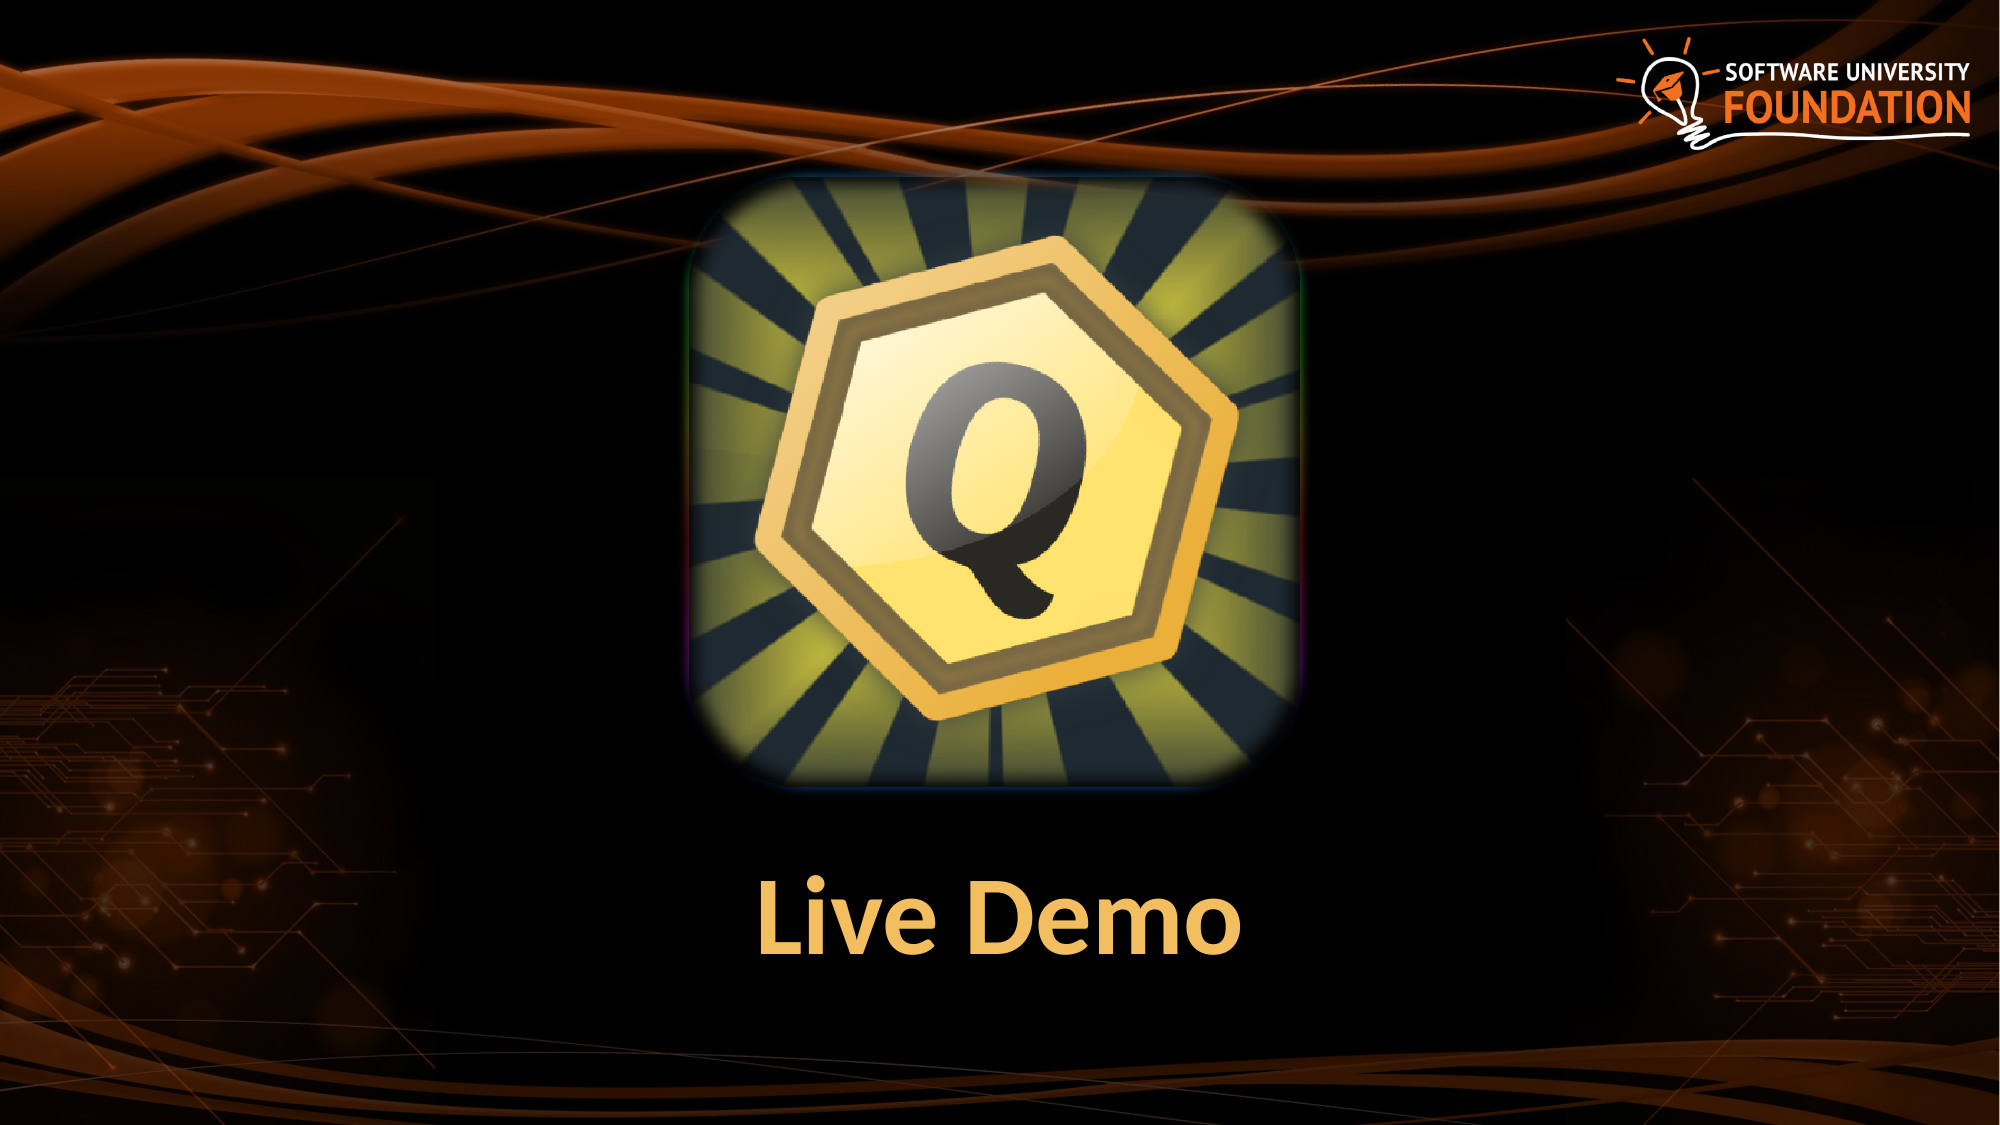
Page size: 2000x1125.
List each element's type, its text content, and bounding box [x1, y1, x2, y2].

title Live Demo [149, 849, 1850, 985]
picture [0, 0, 2000, 1125]
